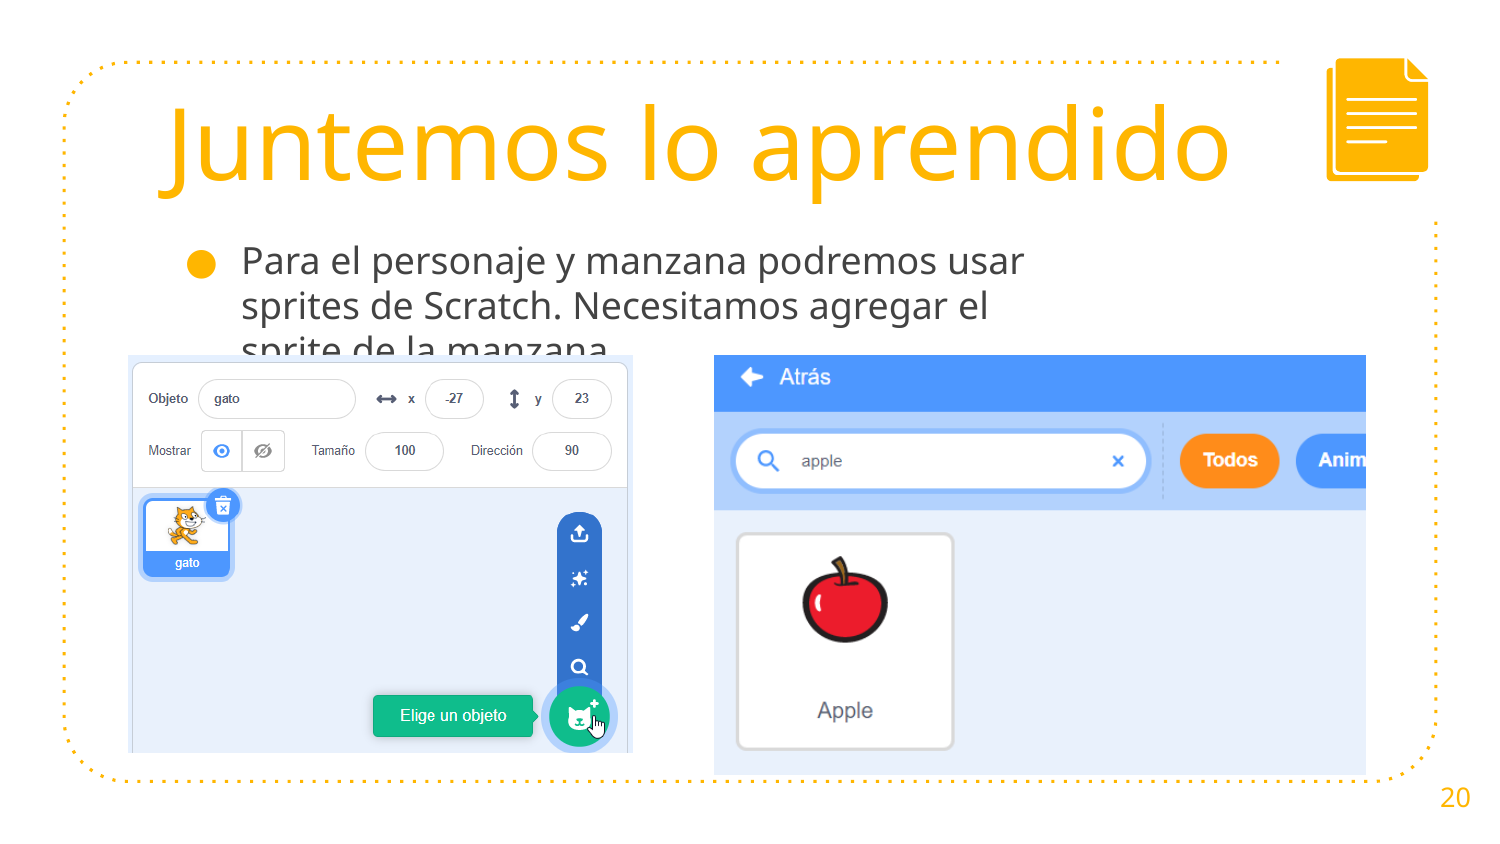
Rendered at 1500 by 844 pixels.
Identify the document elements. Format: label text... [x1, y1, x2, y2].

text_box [1326, 58, 1429, 182]
list Para el personaje y manzana podremos usar sprites de Scratch. Necesitamos agregar el sprite de la manzana [151, 222, 1114, 363]
picture [128, 354, 633, 754]
picture [714, 354, 1366, 775]
slide_number ‹#› [1411, 753, 1500, 844]
title Juntemos lo aprendido [151, 65, 1278, 206]
